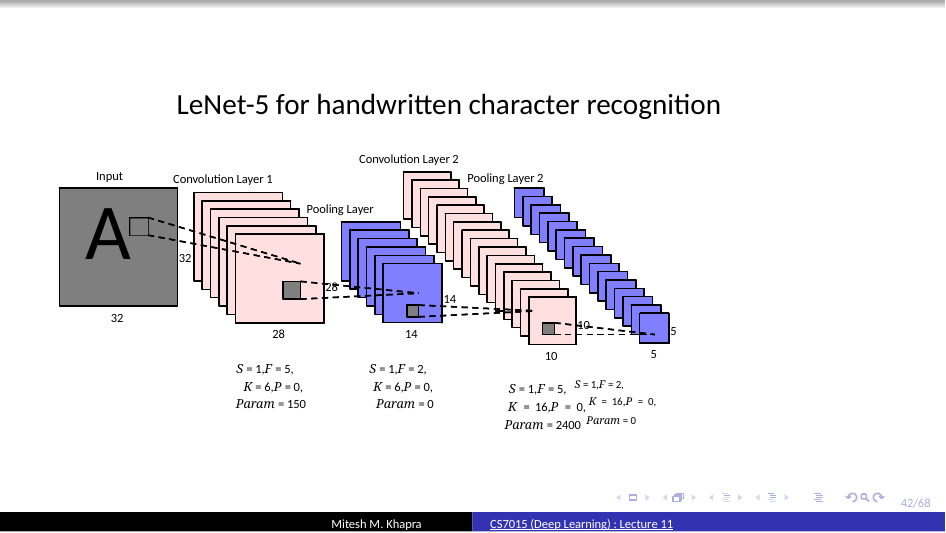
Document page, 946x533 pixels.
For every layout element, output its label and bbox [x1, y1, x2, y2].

text_box [233, 356, 336, 411]
text_box [898, 493, 941, 510]
text_box [0, 511, 946, 532]
text_box [59, 166, 681, 363]
picture [0, 0, 945, 8]
text_box [367, 356, 466, 411]
text_box [357, 148, 498, 166]
title [174, 82, 771, 174]
text_box [498, 377, 715, 434]
